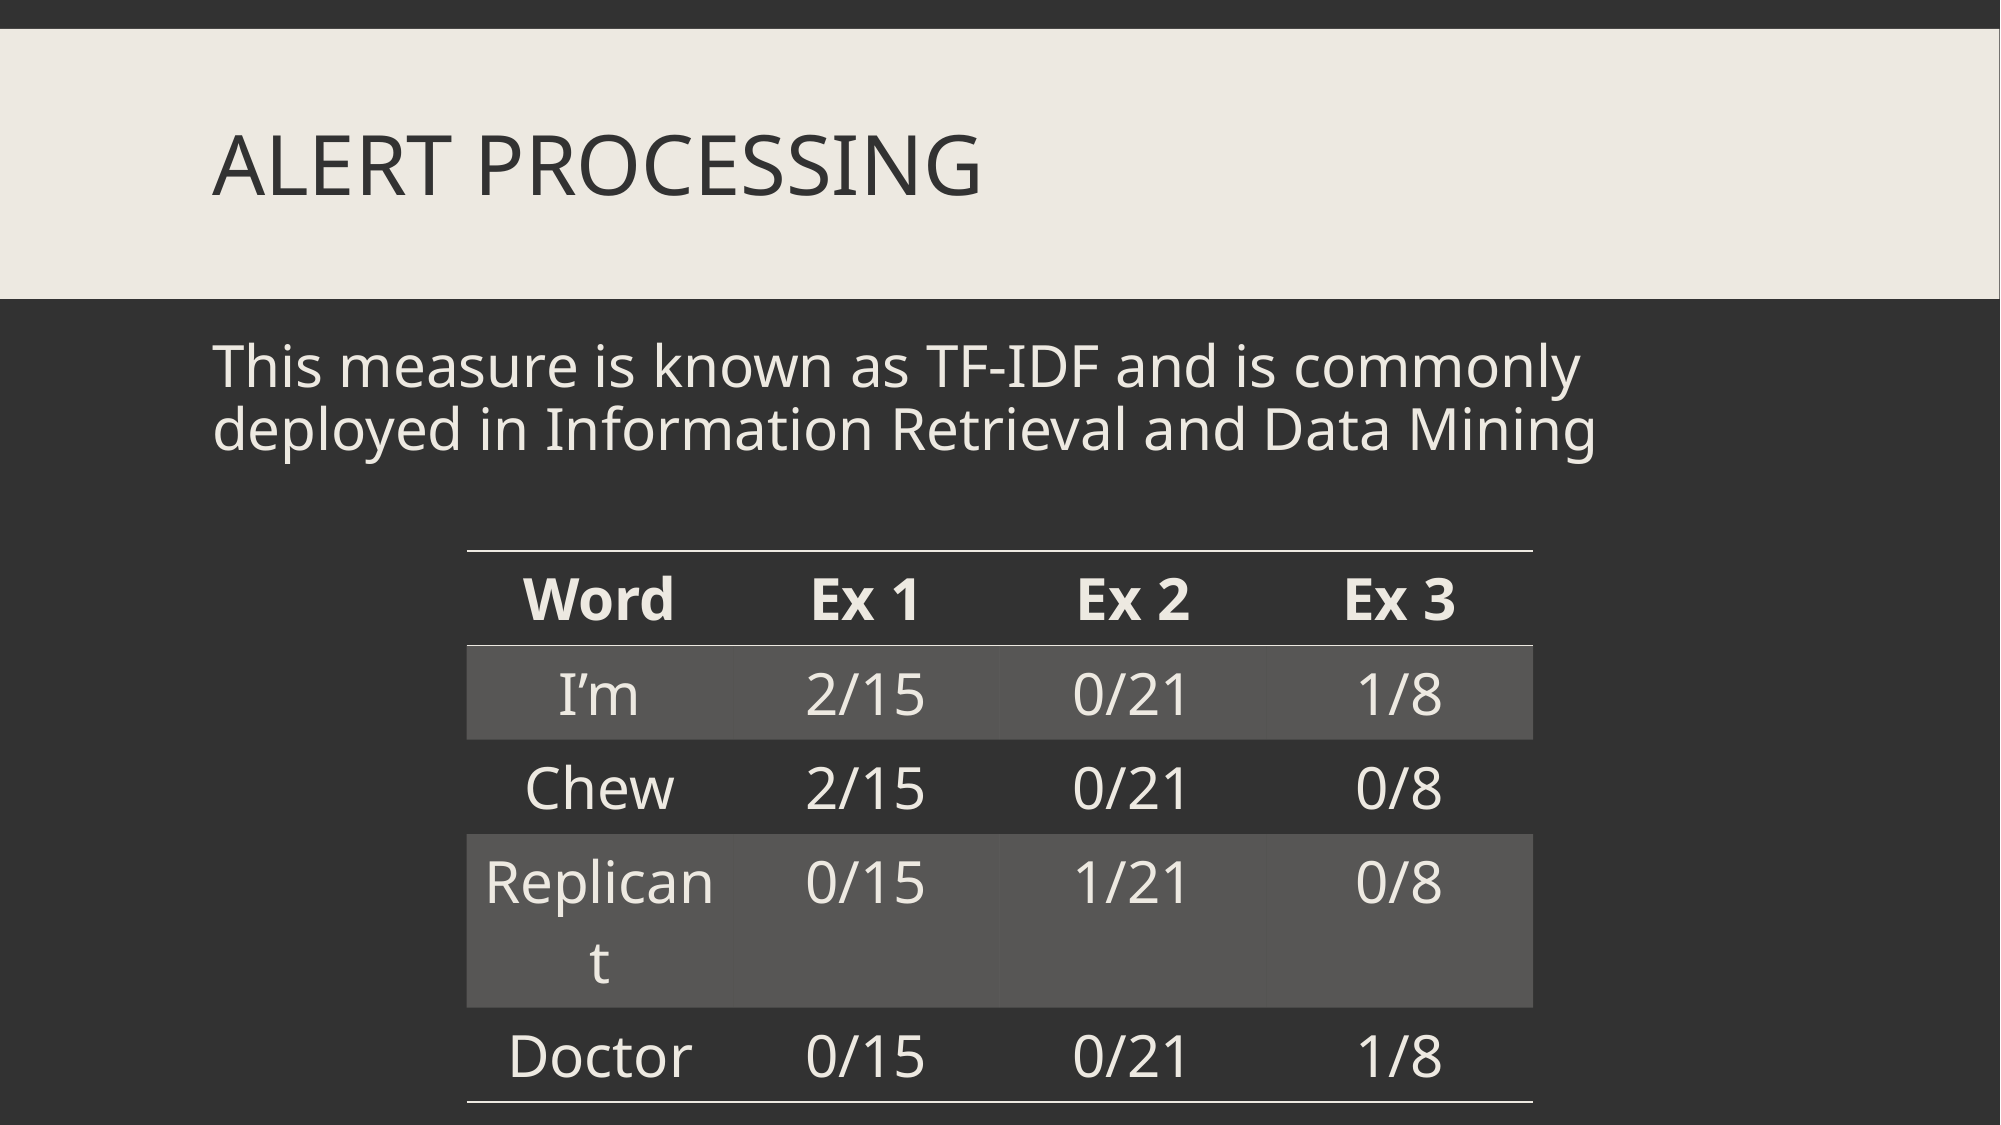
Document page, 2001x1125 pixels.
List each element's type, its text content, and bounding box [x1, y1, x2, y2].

table_cell I’m [467, 646, 733, 740]
list This measure is known as TF-IDF and is commonly deployed in Information Retrieval and Data Mining [197, 329, 1803, 1020]
table_cell 0/15 [733, 1008, 1000, 1101]
table_cell 2/15 [733, 740, 1000, 834]
table_cell 1/8 [1267, 646, 1533, 740]
table_cell 0/21 [1000, 740, 1267, 834]
table_header Ex 3 [1267, 552, 1533, 645]
table_cell Doctor [467, 1008, 733, 1101]
title Alert Processing [197, 46, 1803, 295]
table_cell 1/8 [1267, 1008, 1533, 1101]
table_cell Chew [467, 740, 733, 834]
table_cell 0/15 [733, 834, 1000, 1008]
table_header Ex 1 [733, 552, 1000, 645]
table_cell 0/21 [1000, 646, 1267, 740]
table_cell 2/15 [733, 646, 1000, 740]
table_cell 0/21 [1000, 1008, 1267, 1101]
table_cell 0/8 [1267, 740, 1533, 834]
table_cell 0/8 [1267, 834, 1533, 1008]
table_header Ex 2 [1000, 552, 1267, 645]
table_cell Replicant [467, 834, 733, 1008]
table_cell 1/21 [1000, 834, 1267, 1008]
table_header Word [467, 552, 733, 645]
